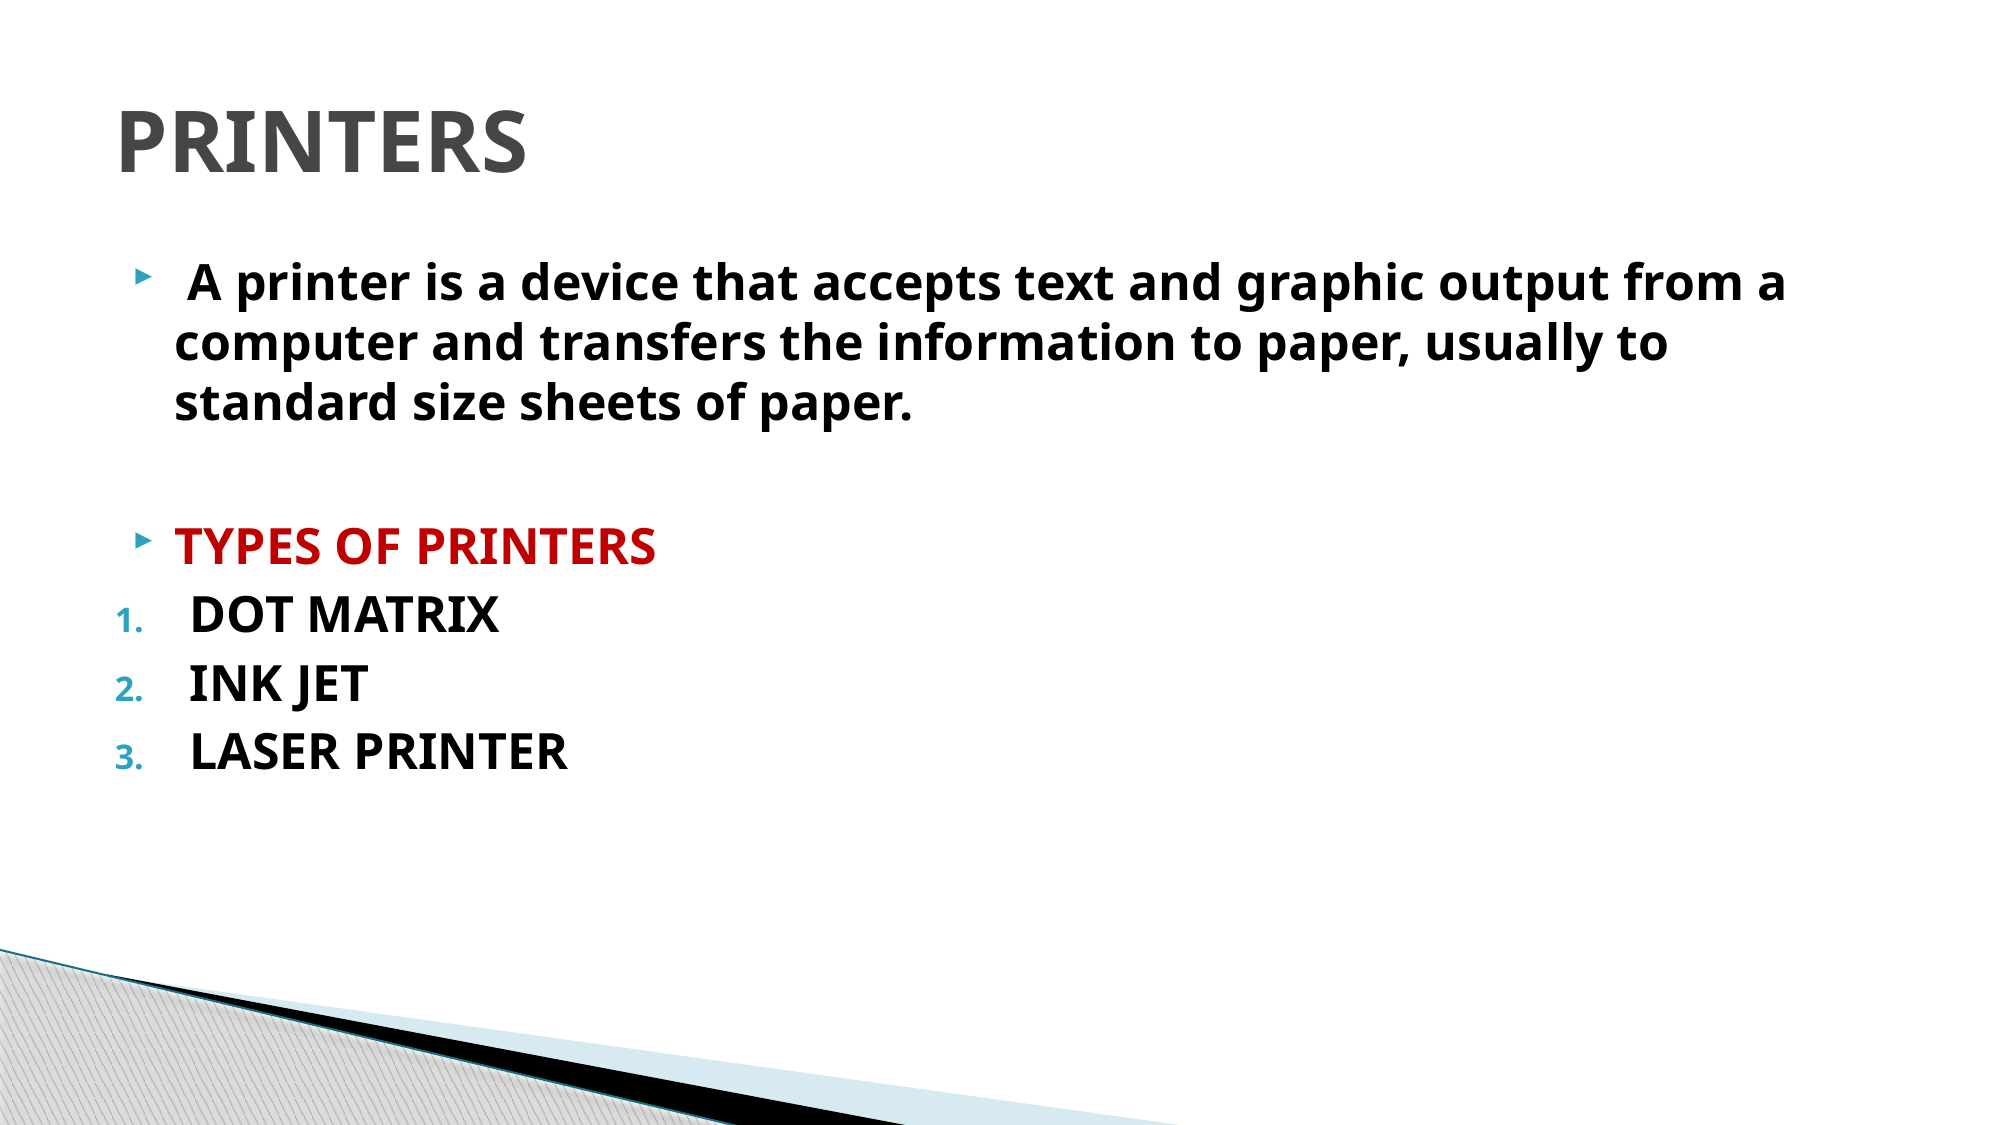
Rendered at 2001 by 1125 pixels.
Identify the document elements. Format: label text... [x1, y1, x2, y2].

list A printer is a device that accepts text and graphic output from a computer and transfers the information to paper, usually to standard size sheets of paper. TYPES OF PRINTERS DOT MATRIX INK JET LASER PRINTER [99, 243, 1900, 986]
title PRINTERS [99, 45, 1900, 233]
